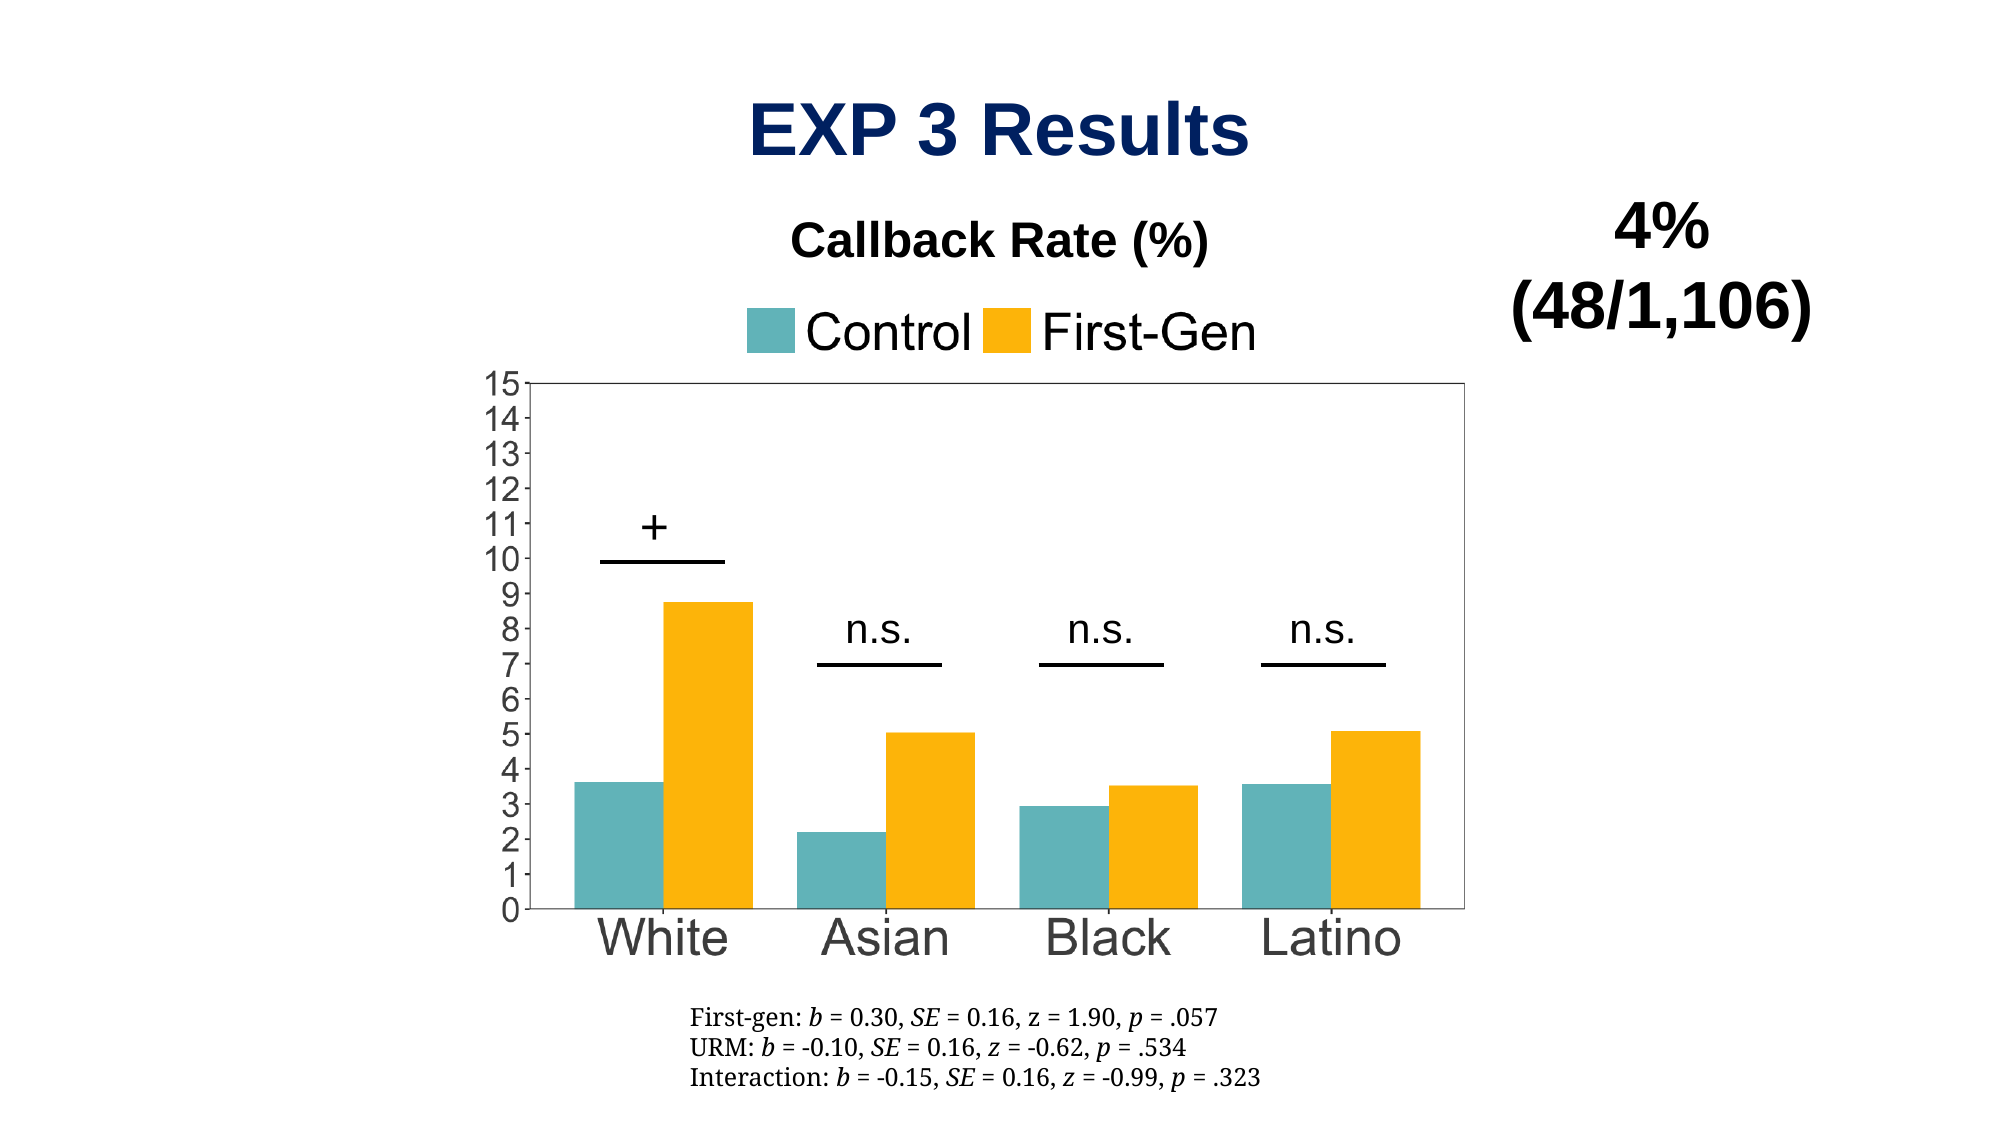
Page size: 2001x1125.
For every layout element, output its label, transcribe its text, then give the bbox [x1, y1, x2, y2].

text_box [1038, 593, 1164, 666]
title EXP 3 Results [99, 74, 1901, 176]
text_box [816, 593, 942, 666]
picture [308, 286, 1615, 999]
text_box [599, 486, 726, 563]
text_box Callback Rate (%) [756, 199, 1244, 275]
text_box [1260, 593, 1386, 666]
text_box 4% (48/1,106) [1475, 174, 1850, 350]
text_box First-gen: b = 0.30, SE = 0.16, z = 1.90, p = .057 URM: b = -0.10, SE = 0.16, z = -0.62, p = .534 Interaction: b = -0.15, SE = 0.16, z = -0.99, p = .323 [674, 1008, 1350, 1099]
